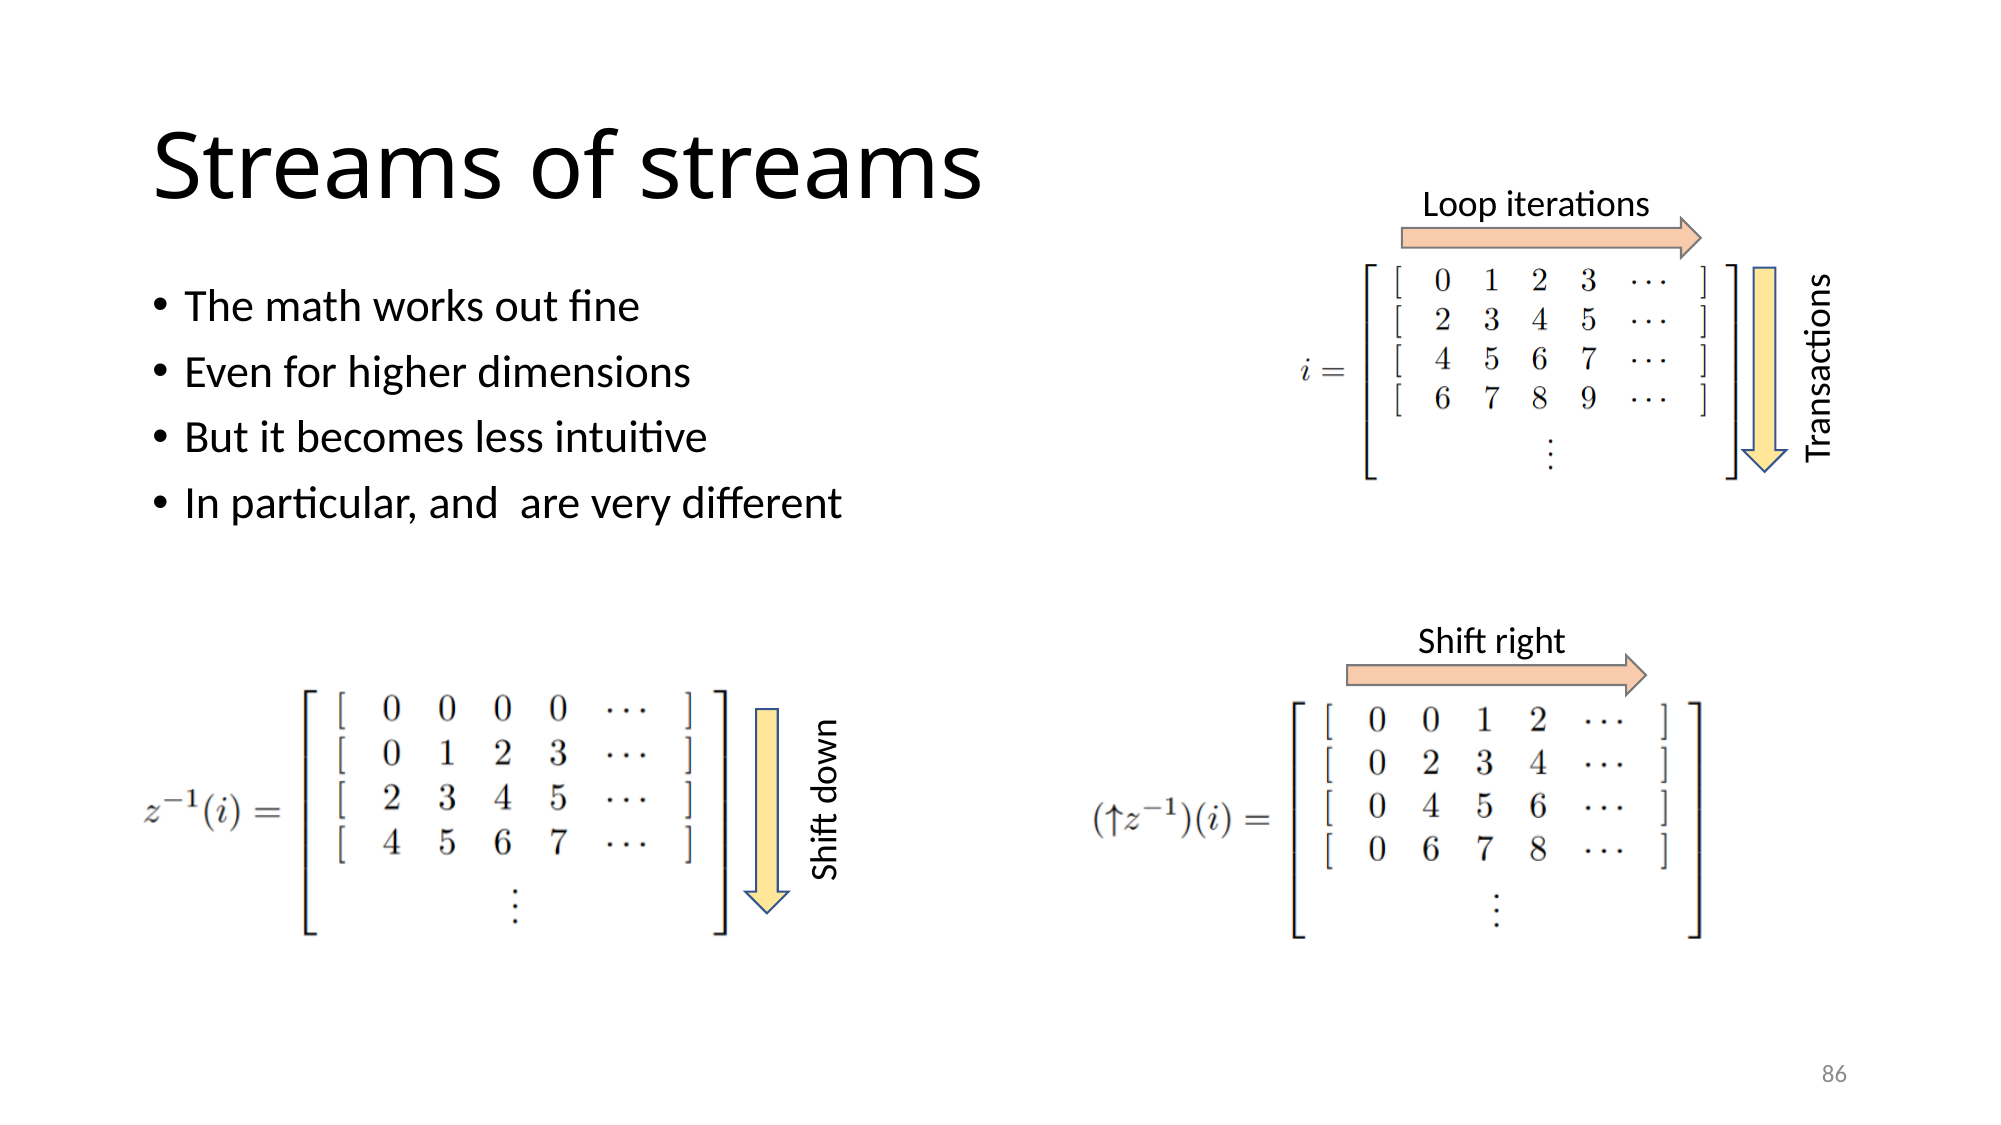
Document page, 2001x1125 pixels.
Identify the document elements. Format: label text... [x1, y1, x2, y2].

text_box Shift right [1403, 608, 1582, 664]
slide_number 86 [1798, 1042, 1863, 1103]
text_box [1400, 215, 1703, 242]
title Streams of streams [137, 59, 1863, 278]
text_box [751, 708, 791, 915]
text_box [1765, 266, 1784, 473]
picture [123, 665, 751, 947]
picture [1252, 242, 1765, 497]
text_box Shift down [791, 703, 852, 897]
picture [1062, 671, 1741, 953]
text_box [1346, 652, 1644, 671]
text_box Transactions [1784, 258, 1845, 479]
text_box Loop iterations [1407, 172, 1666, 226]
